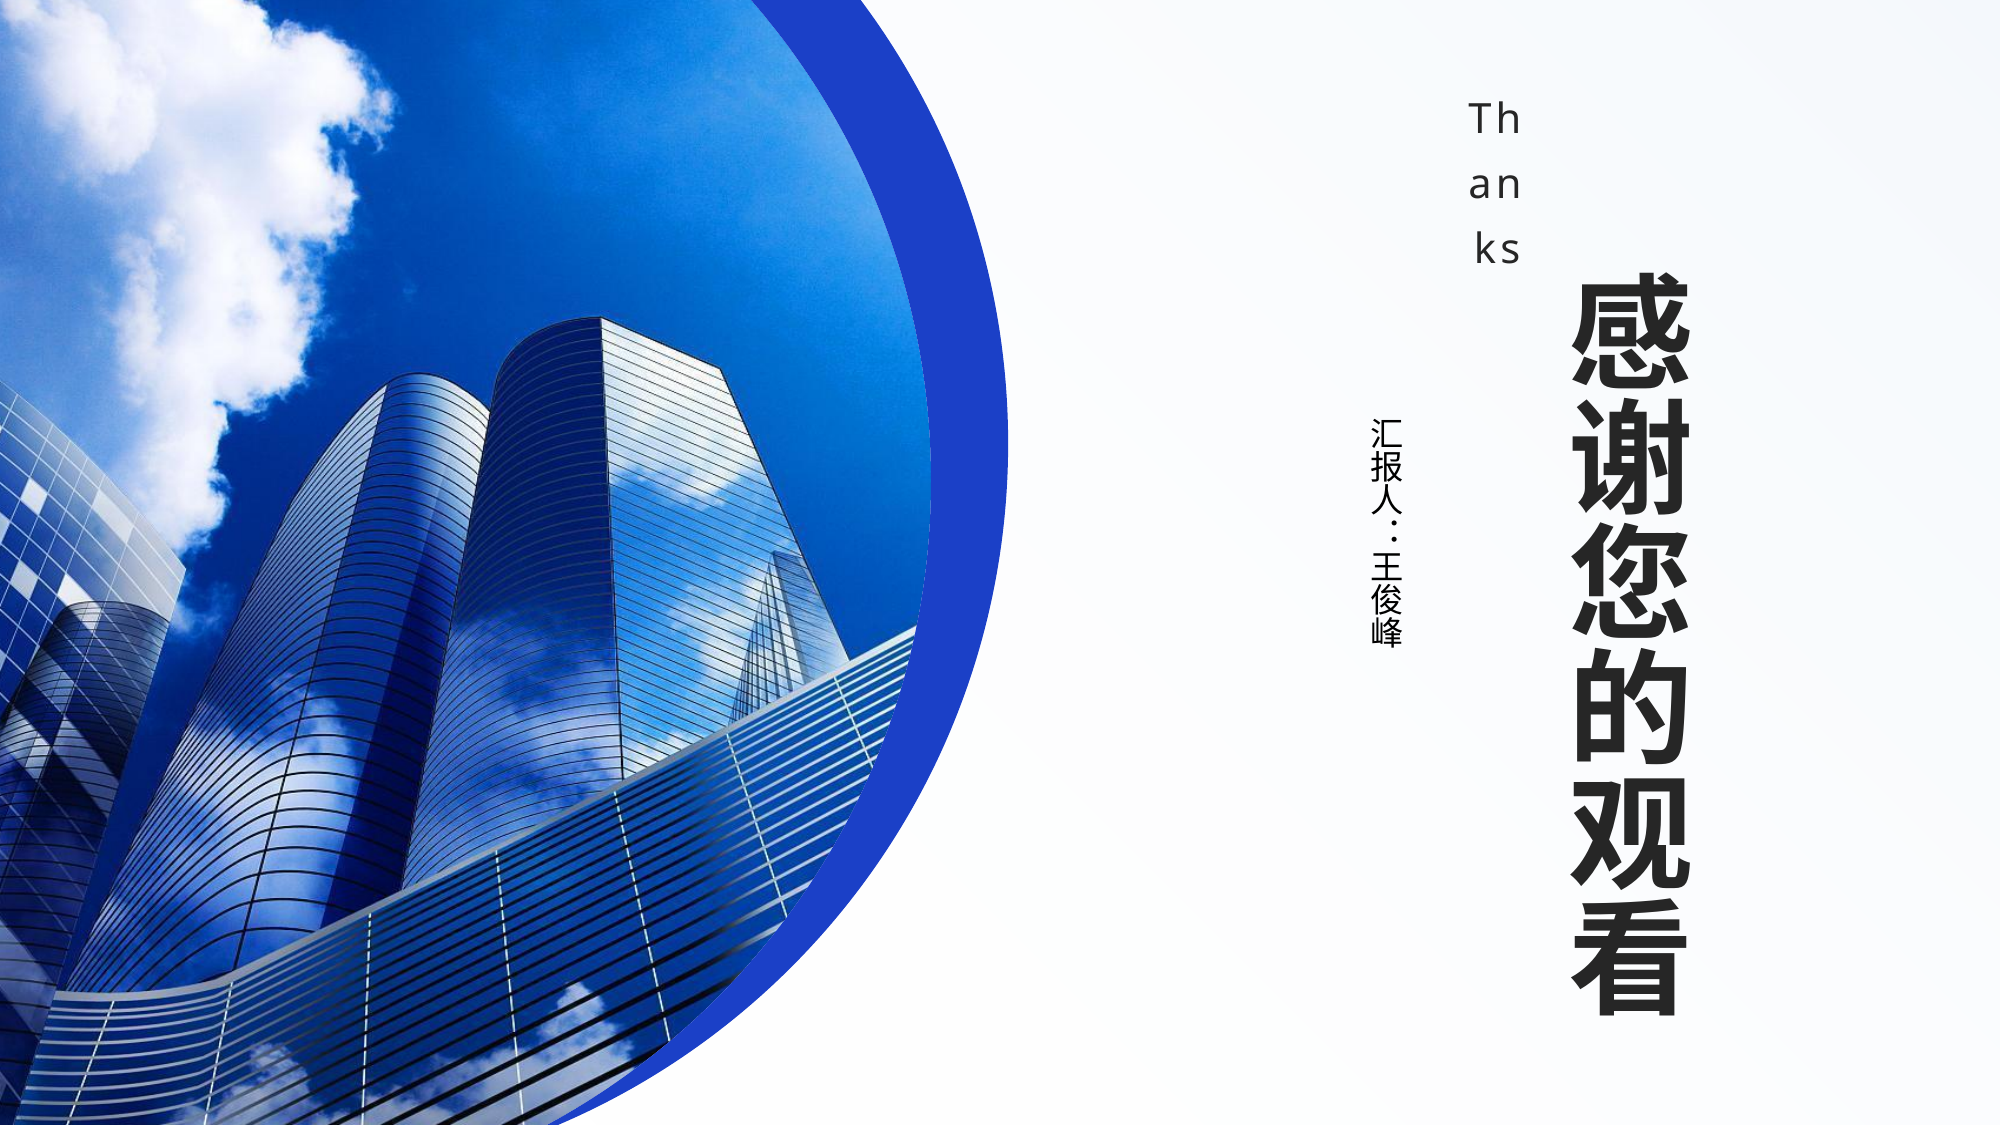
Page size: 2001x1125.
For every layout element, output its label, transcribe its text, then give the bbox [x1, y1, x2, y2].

title 感谢您的观看 [1545, 92, 1773, 1033]
list 汇报人：王俊峰 [1337, 184, 1434, 883]
picture [0, 0, 931, 1125]
subtitle Thanks [1445, 77, 1546, 1018]
